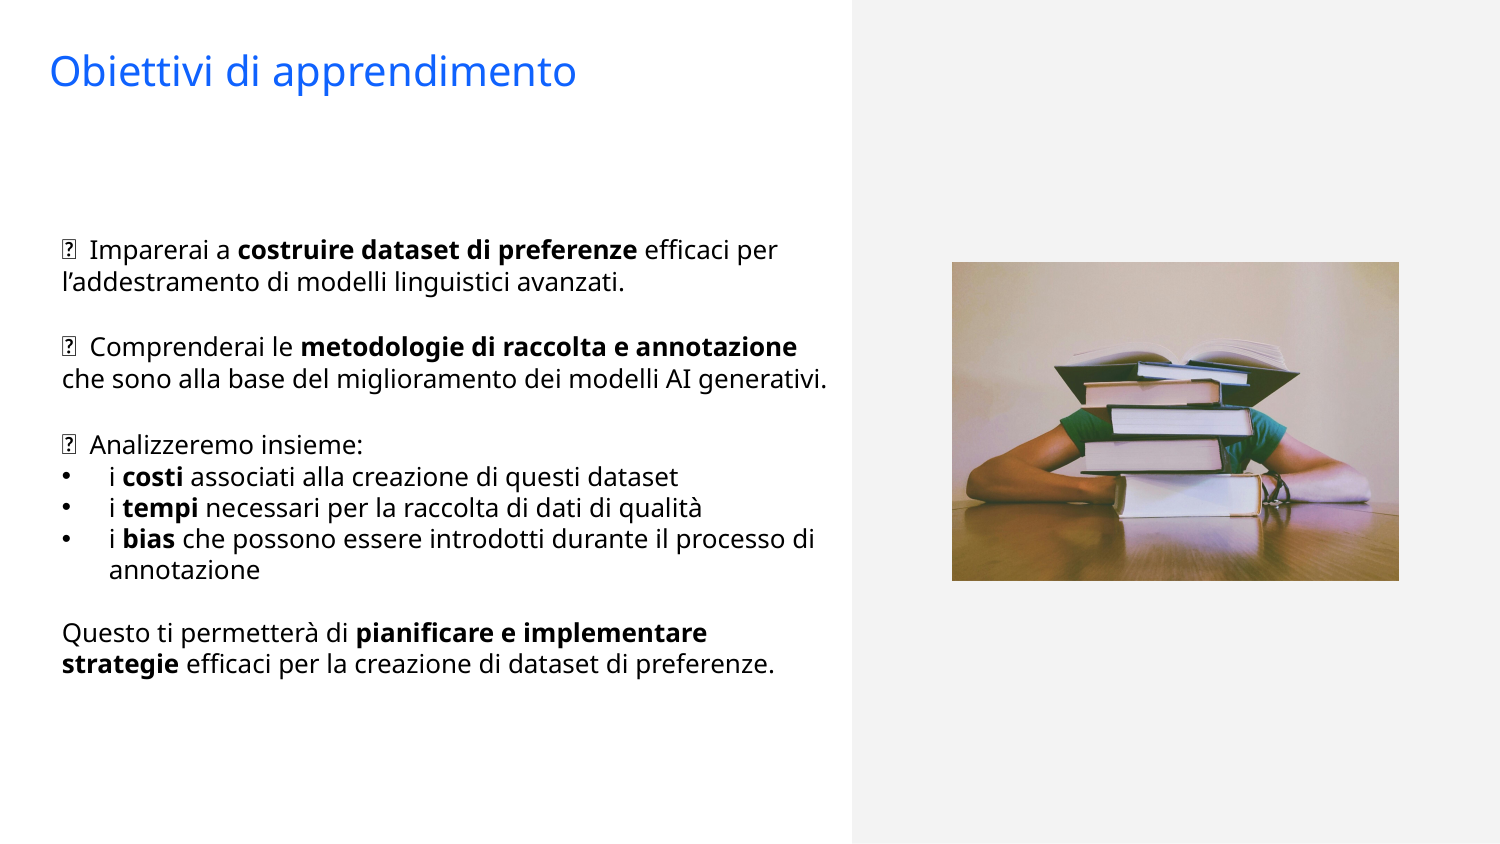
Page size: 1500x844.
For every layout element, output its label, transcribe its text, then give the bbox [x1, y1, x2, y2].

text_box 🎯 Imparerai a costruire dataset di preferenze efficaci per l’addestramento di modelli linguistici avanzati. 🎯 Comprenderai le metodologie di raccolta e annotazione che sono alla base del miglioramento dei modelli AI generativi. 🎯 Analizzeremo insieme: i costi associati alla creazione di questi dataset i tempi necessari per la raccolta di dati di qualità i bias che possono essere introdotti durante il processo di annotazione Questo ti permetterà di pianificare e implementare strategie efficaci per la creazione di dataset di preferenze. [46, 222, 844, 687]
picture [952, 262, 1399, 581]
text_box [852, 0, 1500, 844]
text_box Obiettivi di apprendimento [49, 45, 579, 96]
